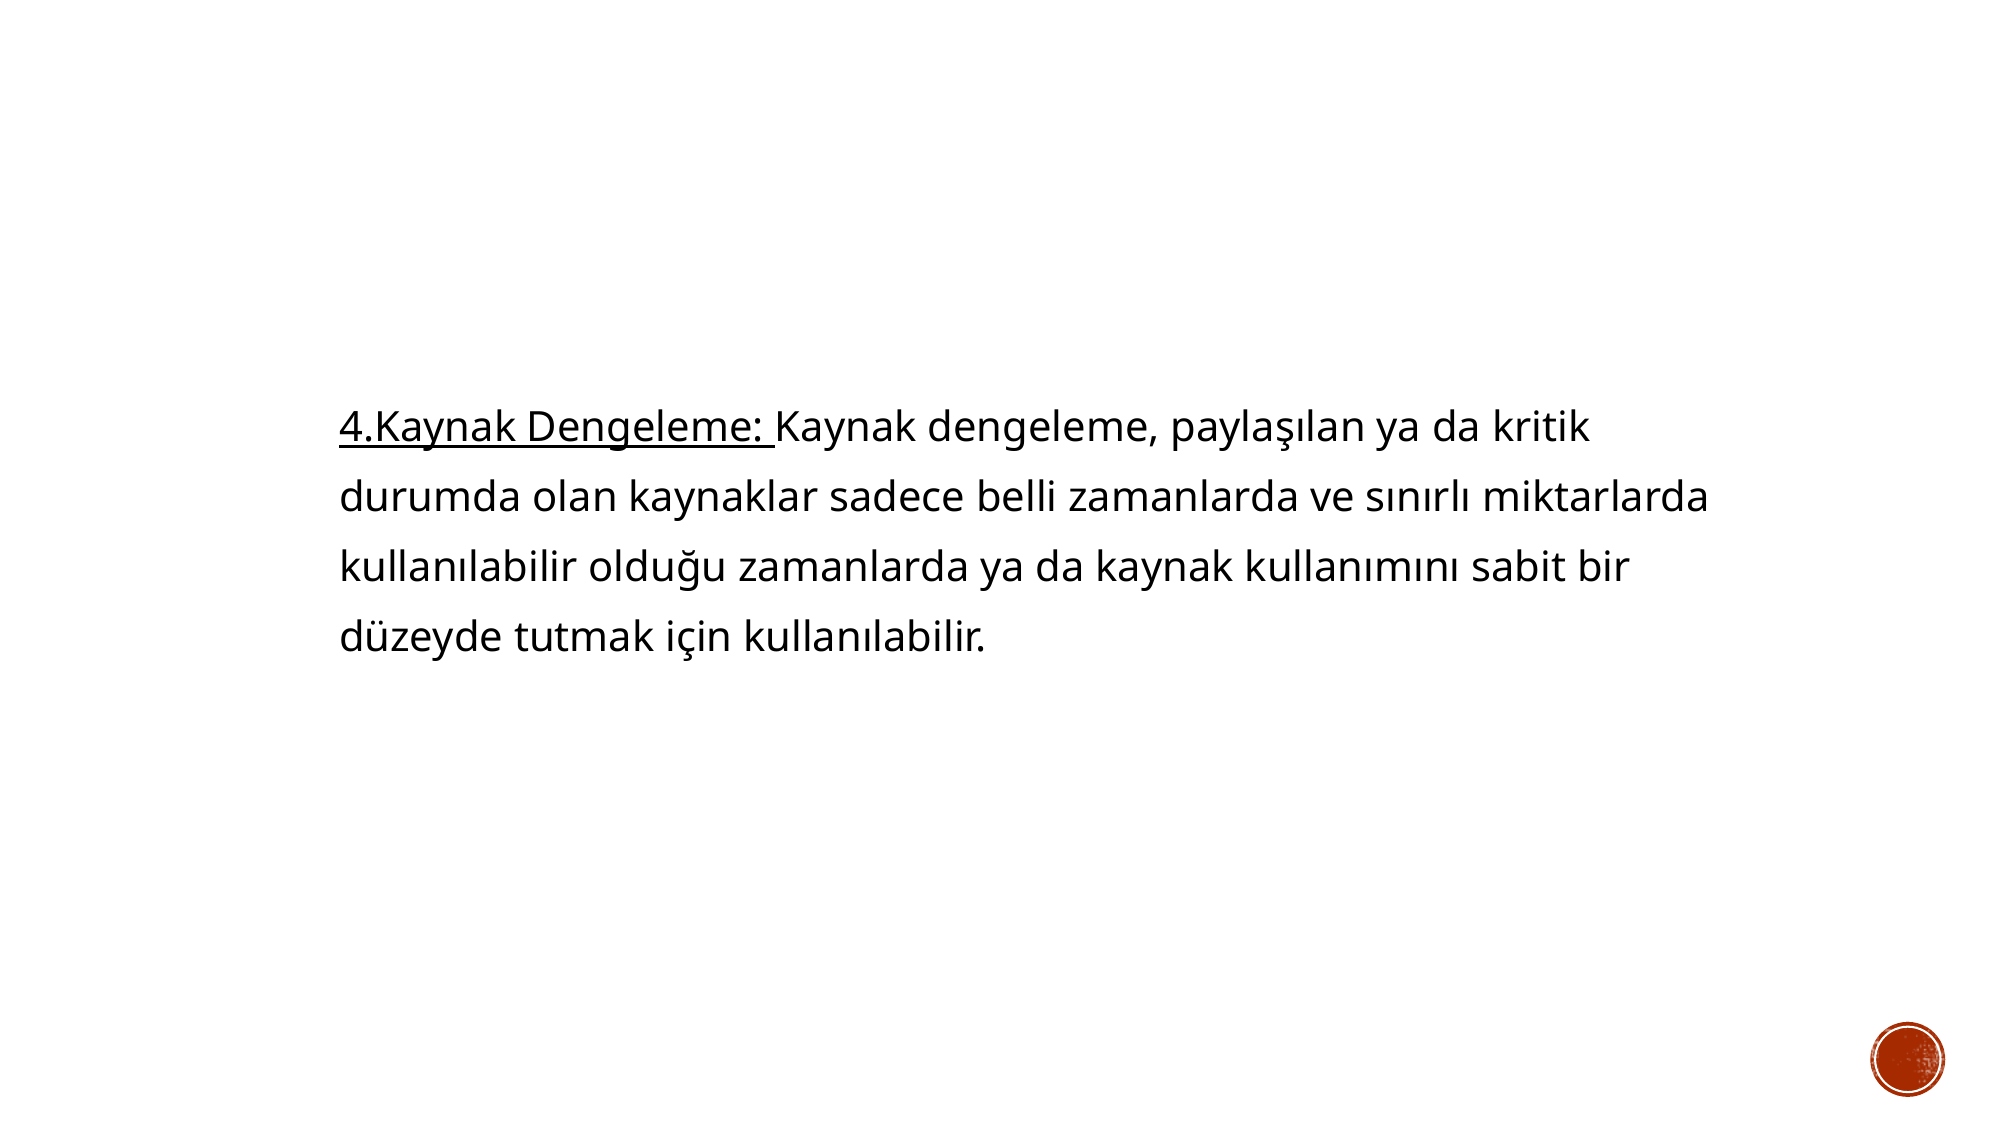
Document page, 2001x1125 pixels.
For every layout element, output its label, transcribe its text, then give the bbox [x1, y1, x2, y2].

list 4.Kaynak Dengeleme: Kaynak dengeleme, paylaşılan ya da kritik durumda olan kaynaklar sadece belli zamanlarda ve sınırlı miktarlarda kullanılabilir olduğu zamanlarda ya da kaynak kullanımını sabit bir düzeyde tutmak için kullanılabilir. [324, 398, 1792, 1087]
